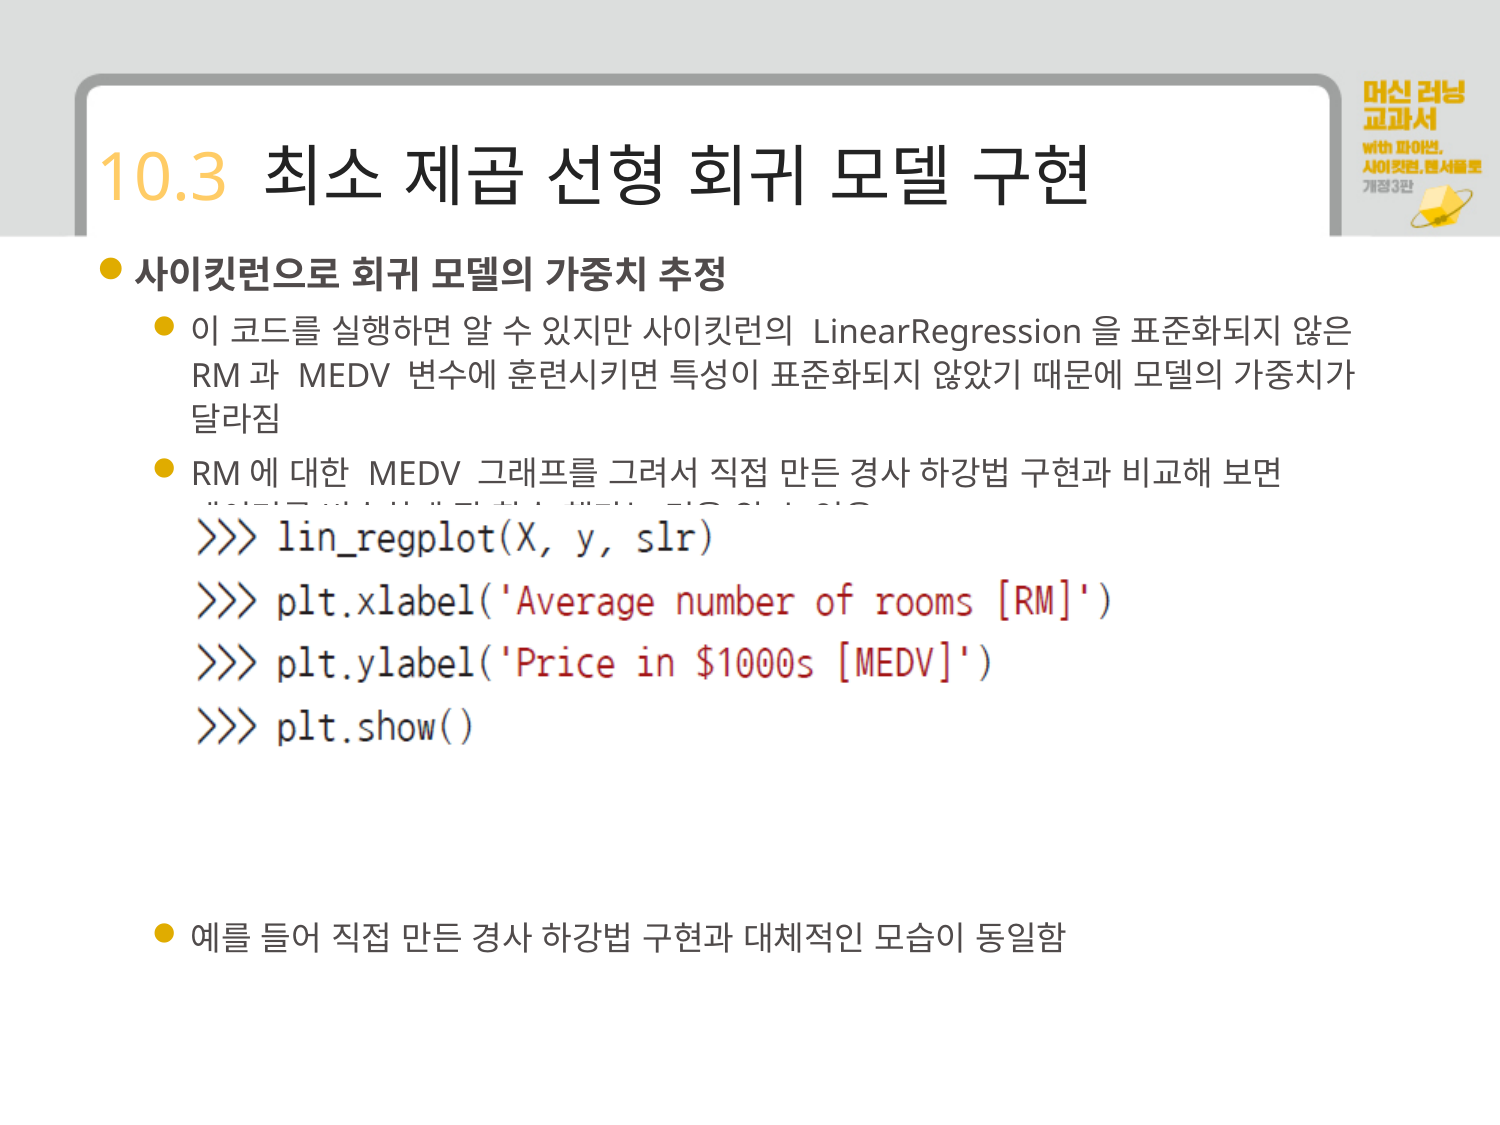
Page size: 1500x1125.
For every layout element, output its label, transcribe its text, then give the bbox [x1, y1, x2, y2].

title 10.3 최소 제곱 선형 회귀 모델 구현 [81, 90, 1412, 222]
list 사이킷런으로 회귀 모델의 가중치 추정 이 코드를 실행하면 알 수 있지만 사이킷런의 LinearRegression을 표준화되지 않은 RM과 MEDV 변수에 훈련시키면 특성이 표준화되지 않았기 때문에 모델의 가중치가 달라짐 RM에 대한 MEDV 그래프를 그려서 직접 만든 경사 하강법 구현과 비교해 보면 데이터를 비슷하게 잘 학습 했다는 것을 알 수 있음 예를 들어 직접 만든 경사 하강법 구현과 대체적인 모습이 동일함 [81, 239, 1412, 1054]
picture [0, 0, 1500, 1125]
